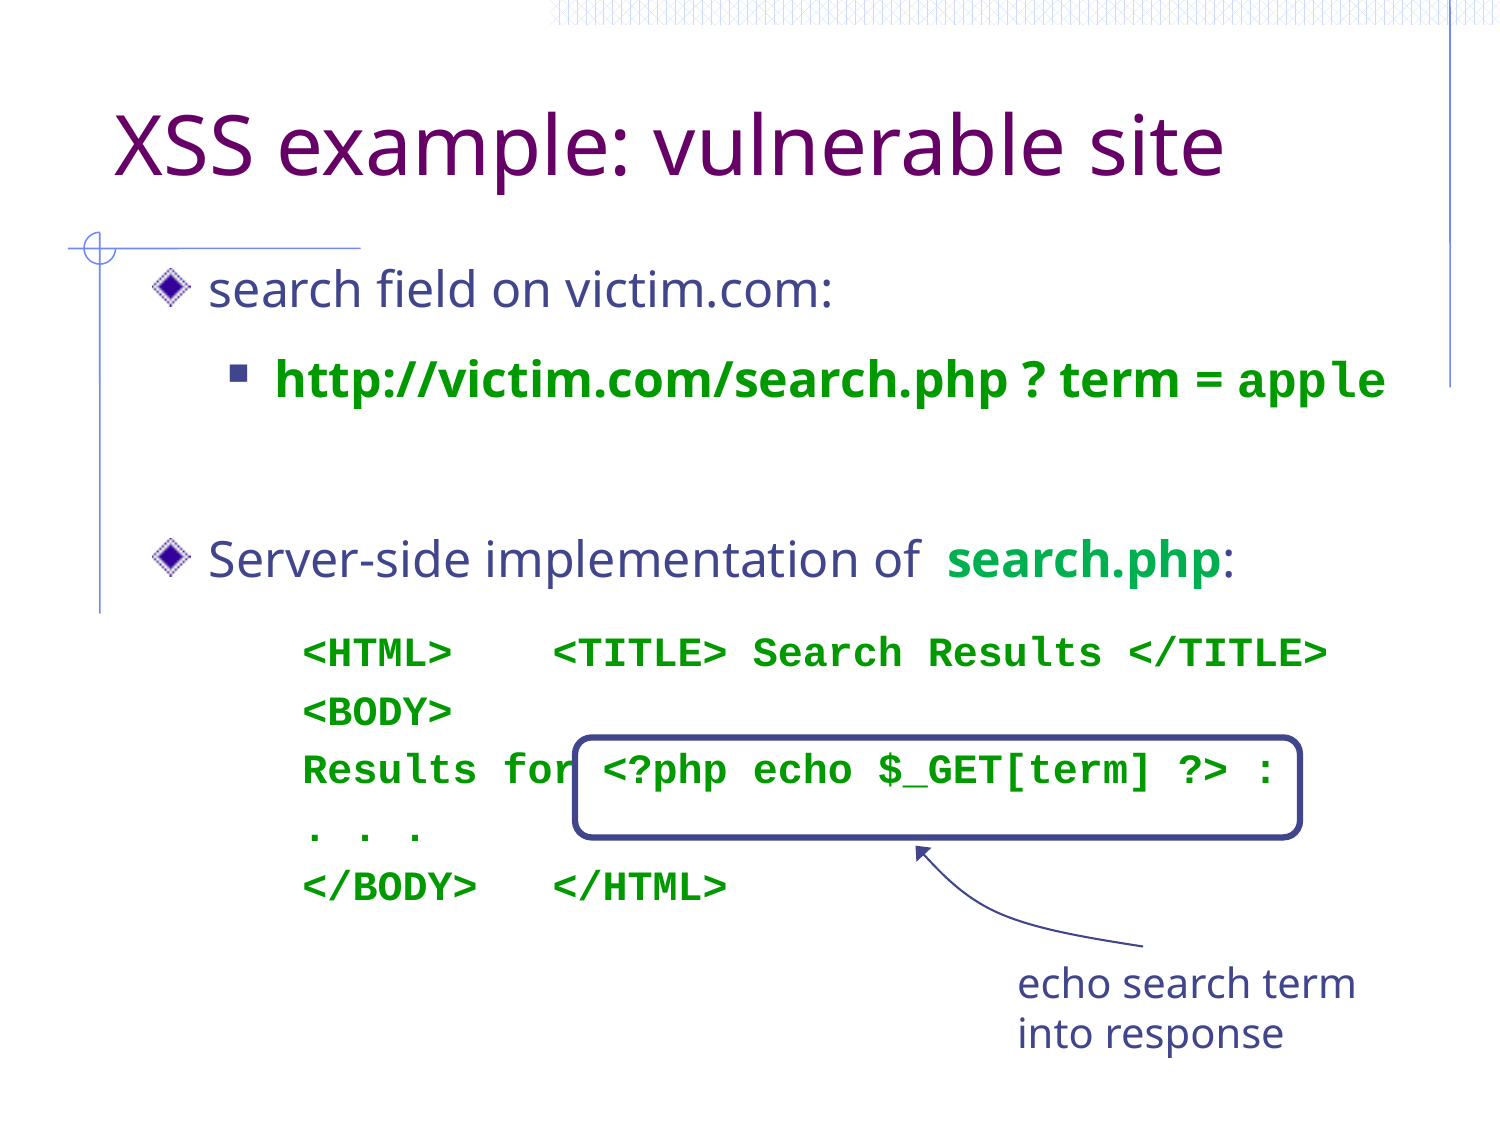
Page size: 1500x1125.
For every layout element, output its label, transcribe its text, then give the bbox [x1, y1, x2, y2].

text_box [574, 737, 1376, 1066]
picture [152, 538, 191, 577]
list search field on victim.com: http://victim.com/search.php ? term = apple Server-side implementation of search.php: <HTML> <TITLE> Search Results </TITLE> <BODY> Results for <?php echo $_GET[term] ?> : . . . </BODY> </HTML> [137, 249, 1500, 1113]
title XSS example: vulnerable site [99, 49, 1376, 201]
picture [152, 268, 191, 307]
